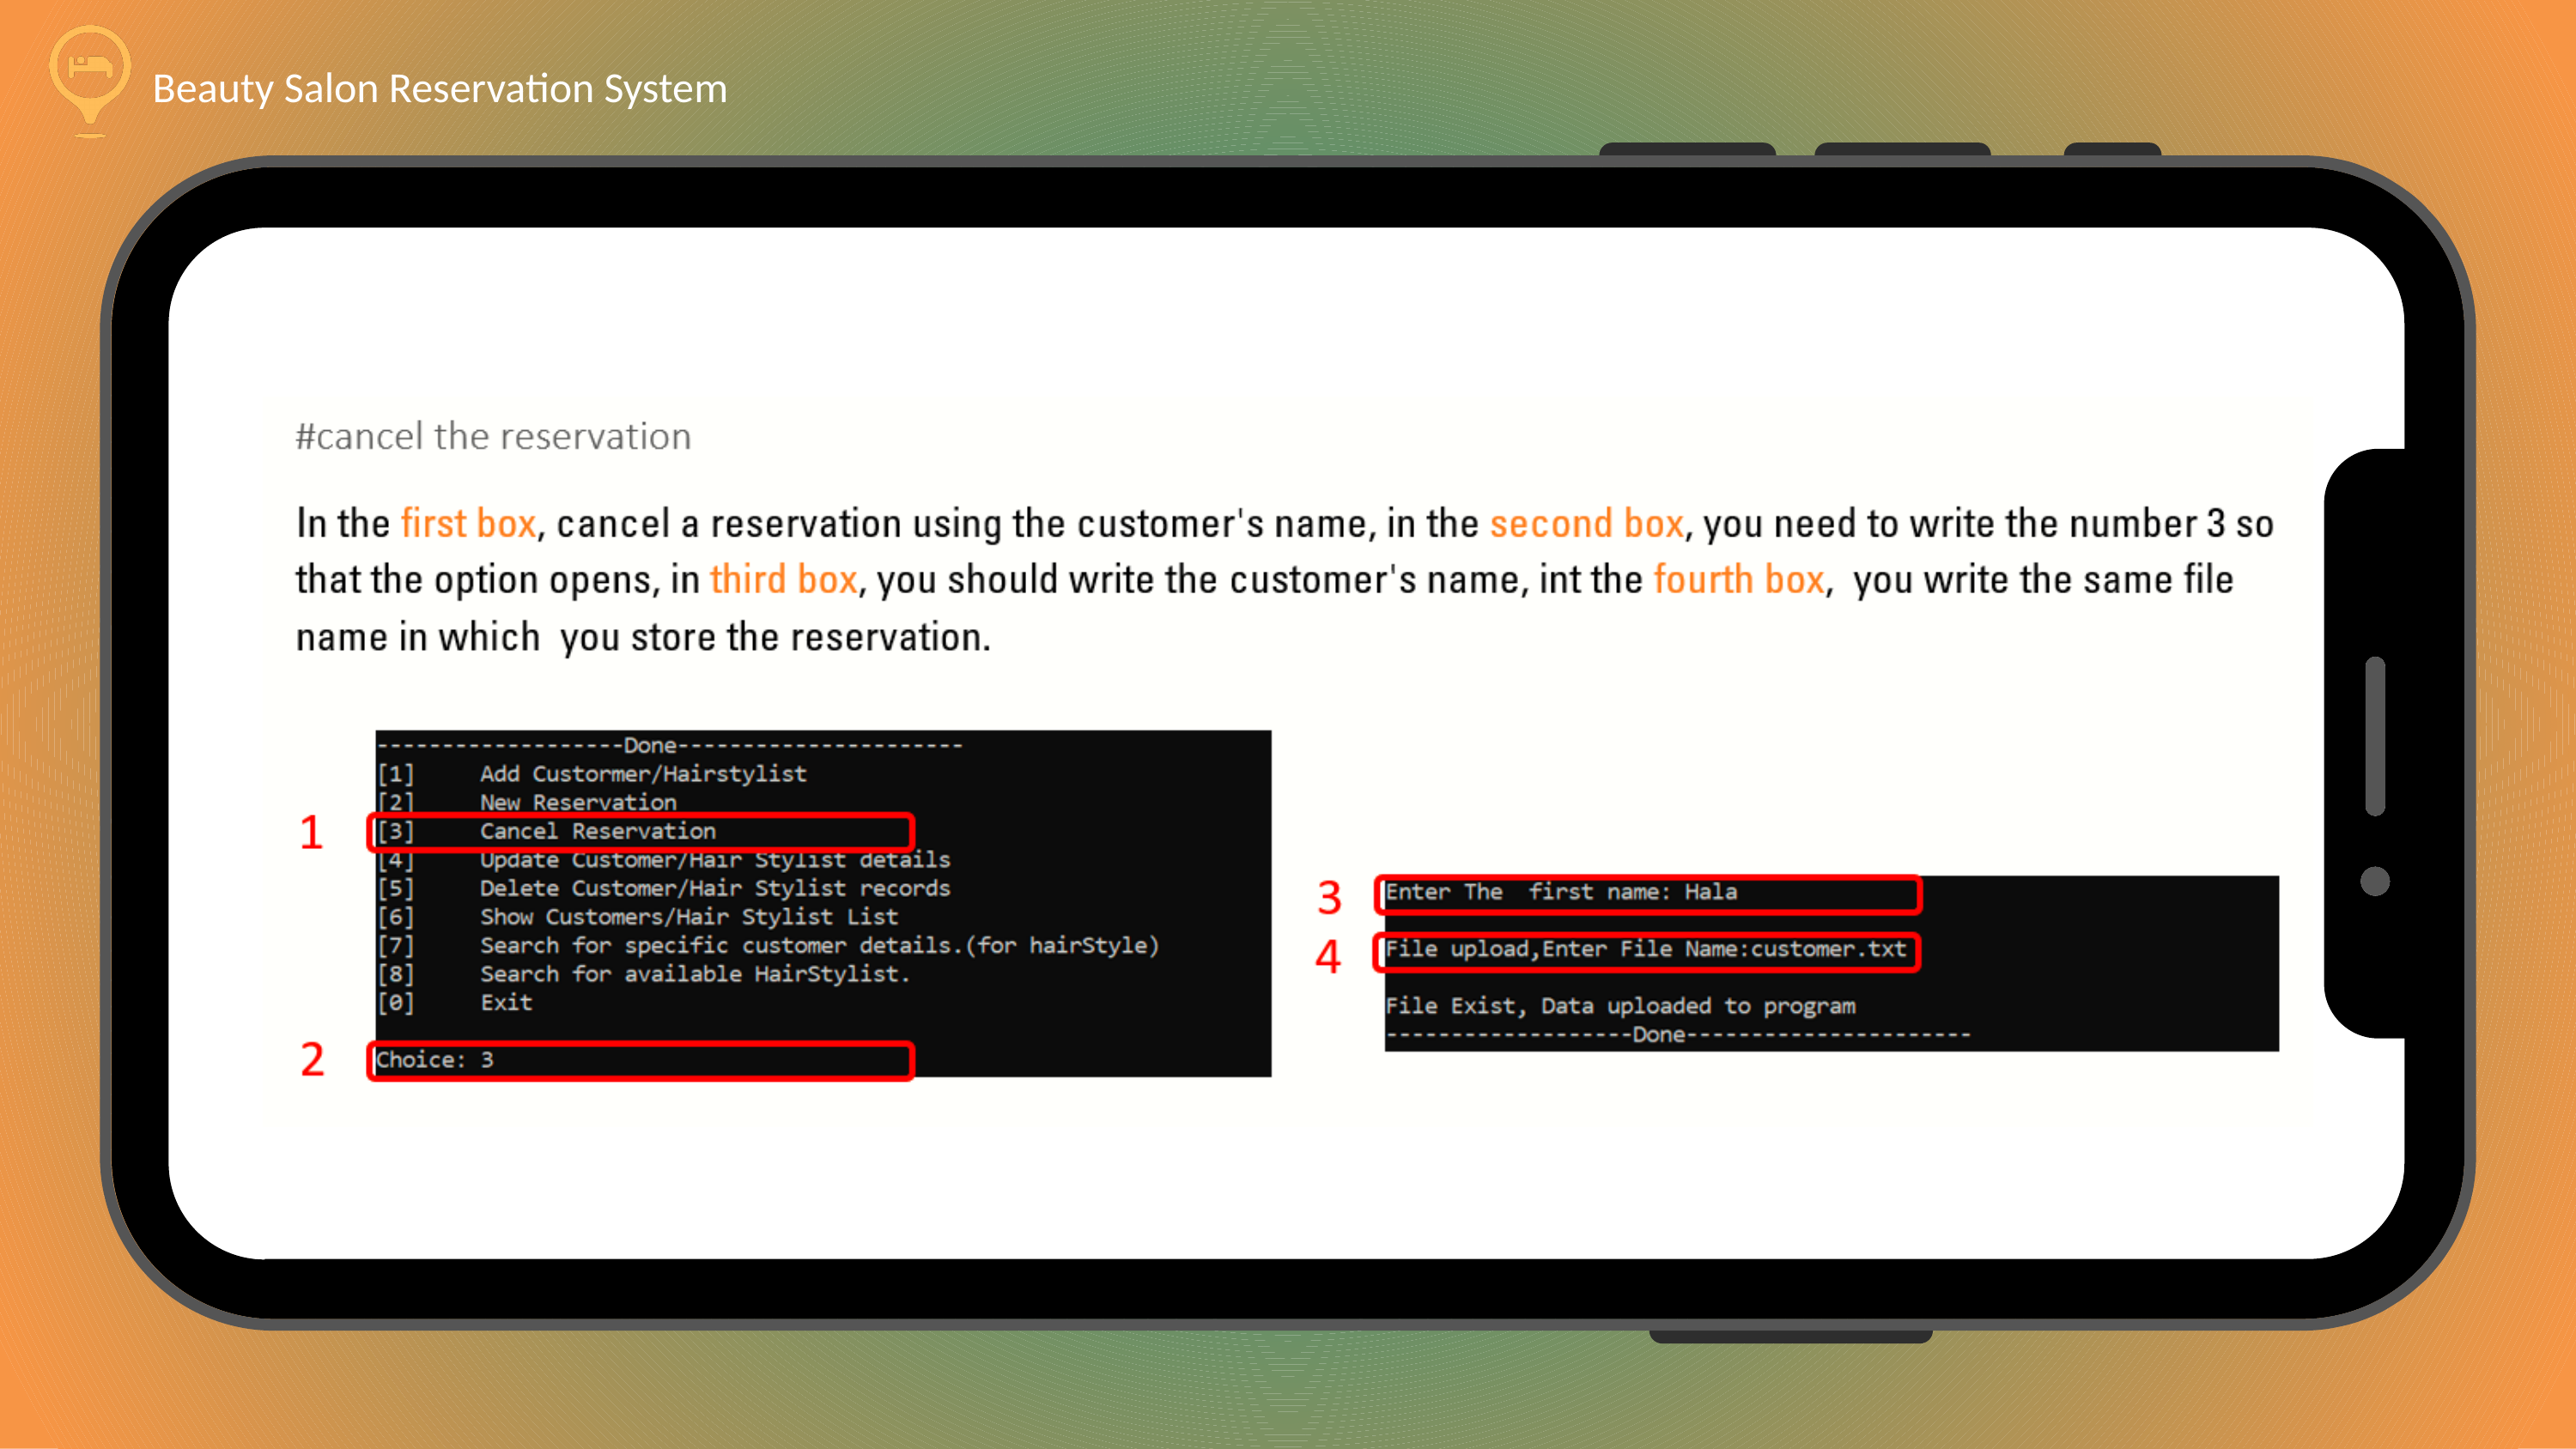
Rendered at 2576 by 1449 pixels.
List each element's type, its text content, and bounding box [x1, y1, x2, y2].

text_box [687, 0, 1889, 395]
text_box Beauty Salon Reservation System [152, 39, 682, 112]
picture [49, 25, 132, 138]
picture [263, 397, 2313, 1127]
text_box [687, 1137, 1889, 1449]
text_box [169, 228, 682, 1259]
text_box [1893, 228, 2404, 1258]
